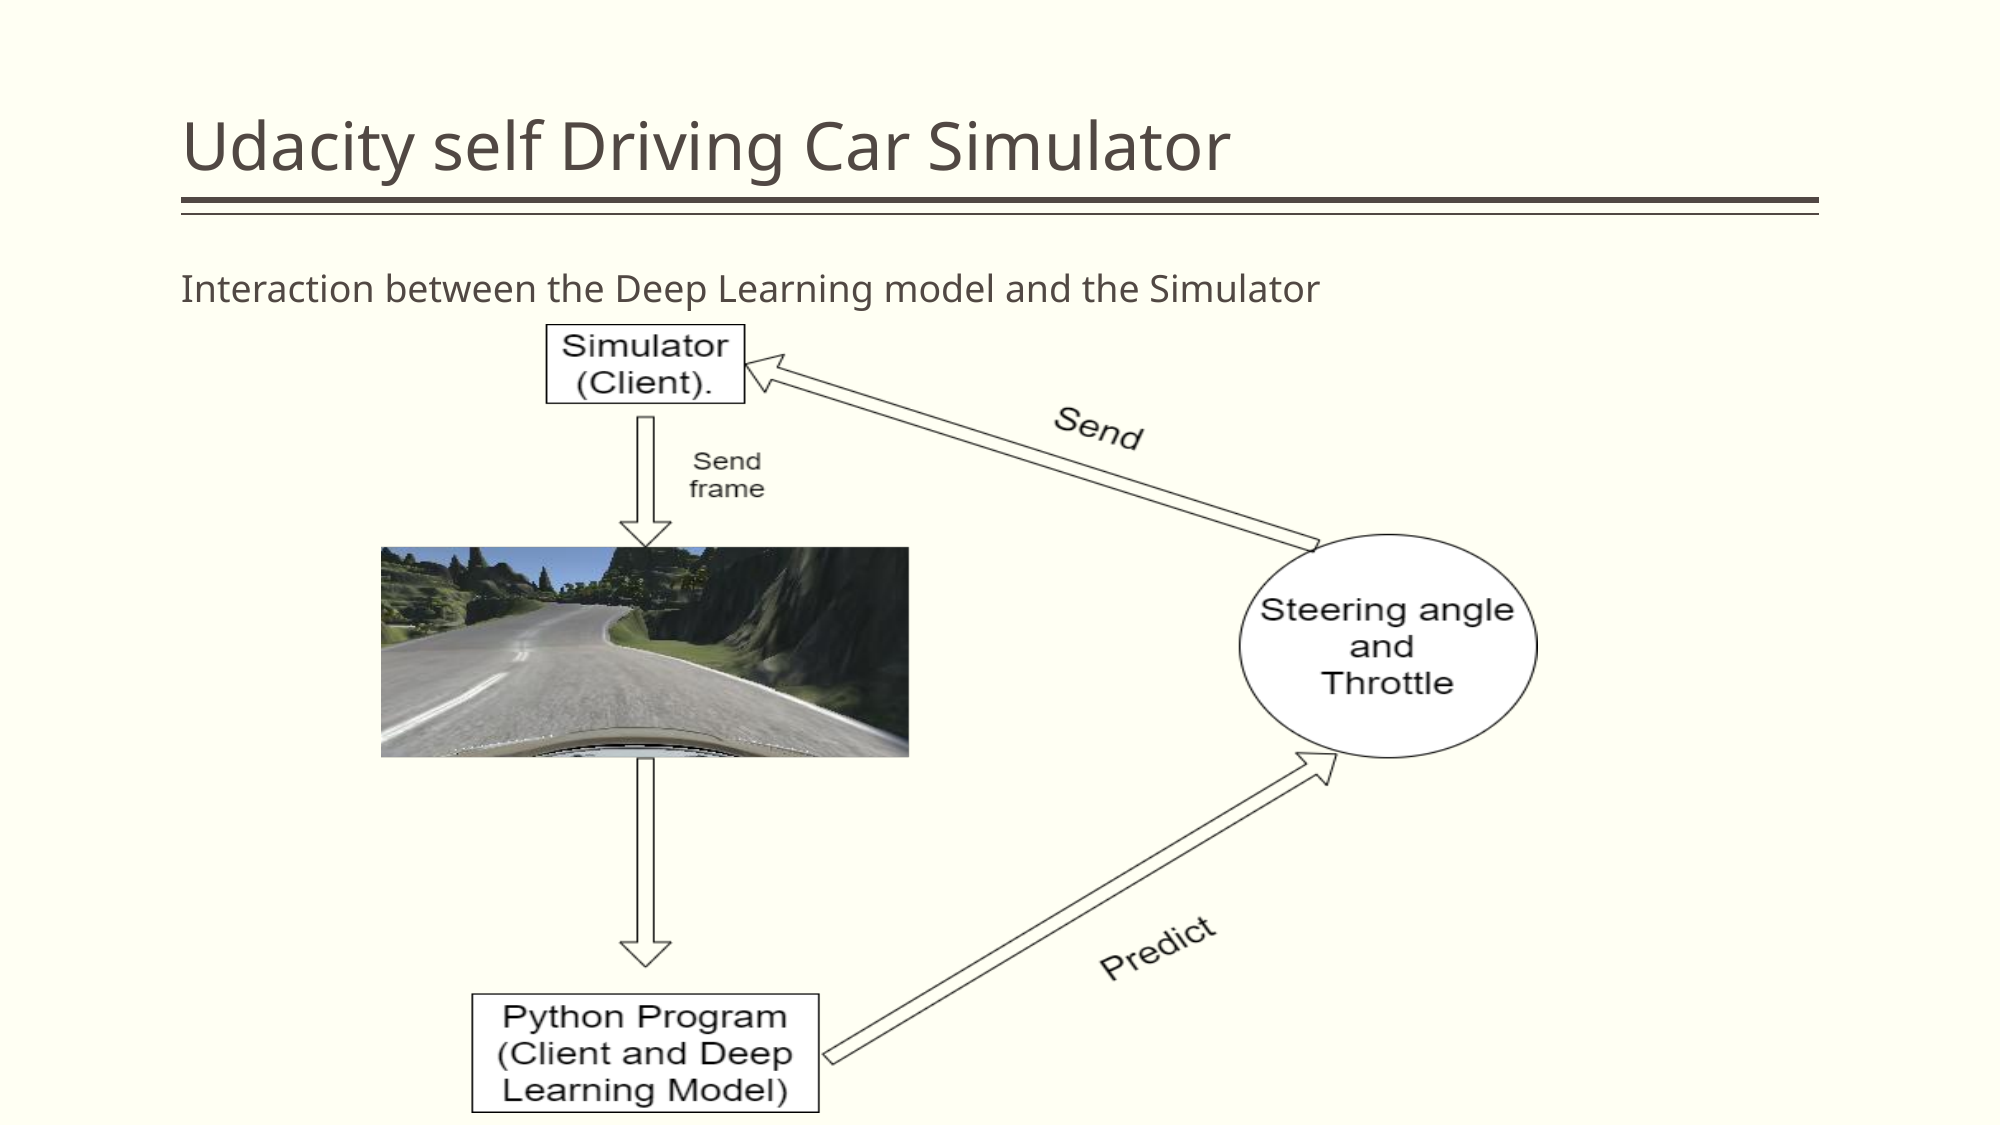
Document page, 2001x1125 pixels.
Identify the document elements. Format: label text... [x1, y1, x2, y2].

title Udacity self Driving Car Simulator [181, 12, 1819, 193]
list Interaction between the Deep Learning model and the Simulator [181, 262, 1619, 367]
picture [381, 324, 1538, 1113]
